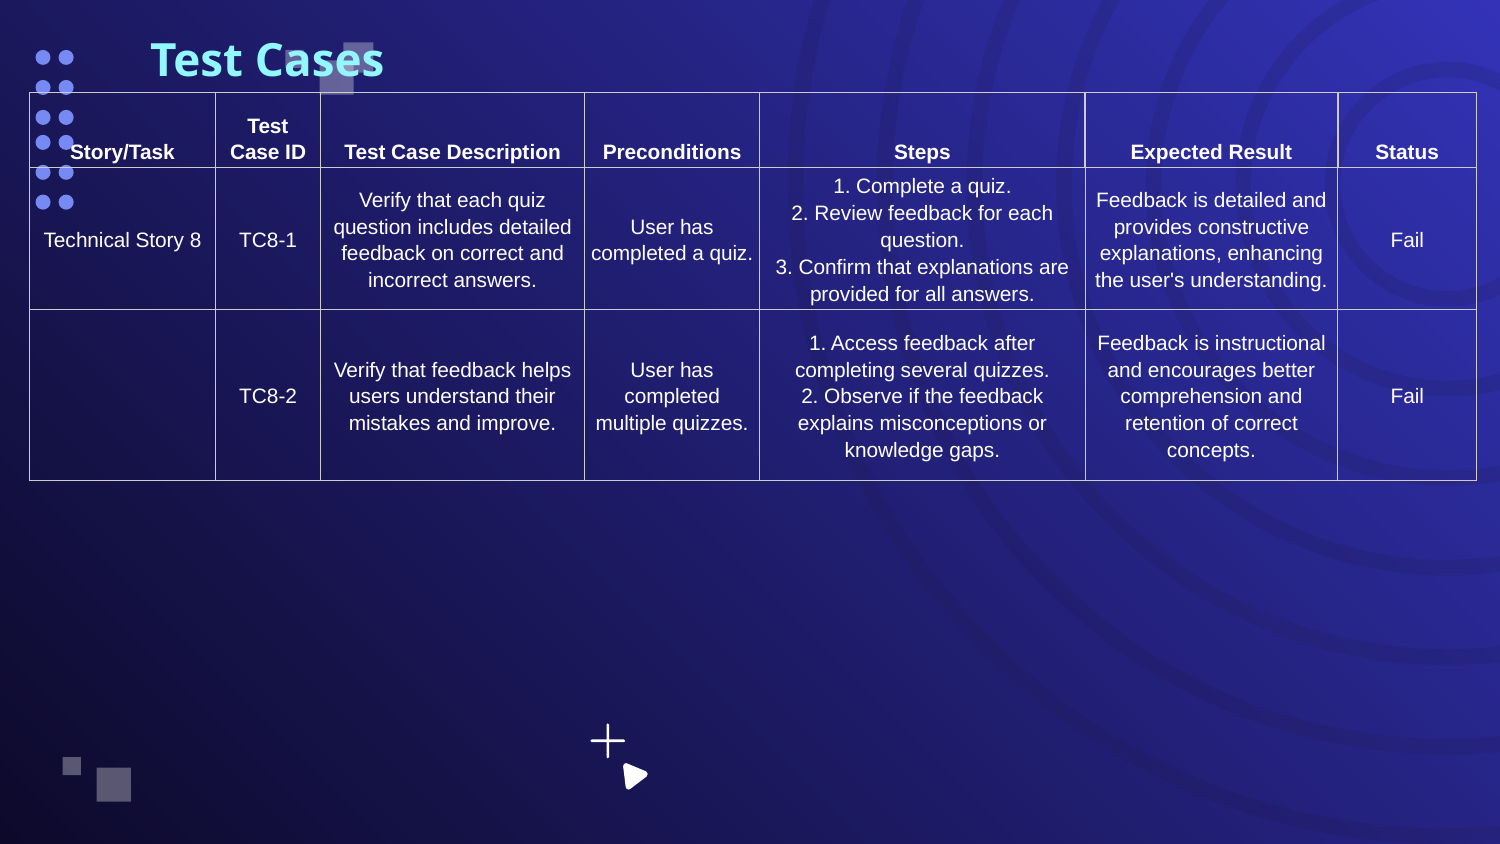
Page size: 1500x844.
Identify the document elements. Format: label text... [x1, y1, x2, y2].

table_header Status [1339, 93, 1476, 167]
table_cell Feedback is detailed and provides constructive explanations, enhancing the user's understanding. [1086, 168, 1337, 309]
table_header Preconditions [585, 93, 759, 167]
title Test Cases [135, 23, 819, 92]
table_cell Fail [1338, 310, 1476, 480]
table_cell Fail [1338, 168, 1476, 309]
table_header Test Case ID [216, 93, 320, 167]
table_cell User has completed a quiz. [585, 168, 759, 309]
table_cell 1. Complete a quiz. 2. Review feedback for each question. 3. Confirm that explanations are provided for all answers. [760, 168, 1085, 309]
table_header Story/Task [30, 93, 215, 167]
table_cell [30, 310, 215, 480]
table_cell 1. Access feedback after completing several quizzes. 2. Observe if the feedback explains misconceptions or knowledge gaps. [760, 310, 1085, 480]
table_header Test Case Description [321, 93, 584, 167]
table_cell TC8-1 [216, 168, 320, 309]
table_cell User has completed multiple quizzes. [585, 310, 759, 480]
table_cell Verify that each quiz question includes detailed feedback on correct and incorrect answers. [321, 168, 584, 309]
table_cell Feedback is instructional and encourages better comprehension and retention of correct concepts. [1086, 310, 1337, 480]
table_cell Verify that feedback helps users understand their mistakes and improve. [321, 310, 584, 480]
table_cell TC8-2 [216, 310, 320, 480]
table_header Steps [760, 93, 1084, 167]
table_header Expected Result [1086, 93, 1337, 167]
table_cell Technical Story 8 [30, 168, 215, 309]
